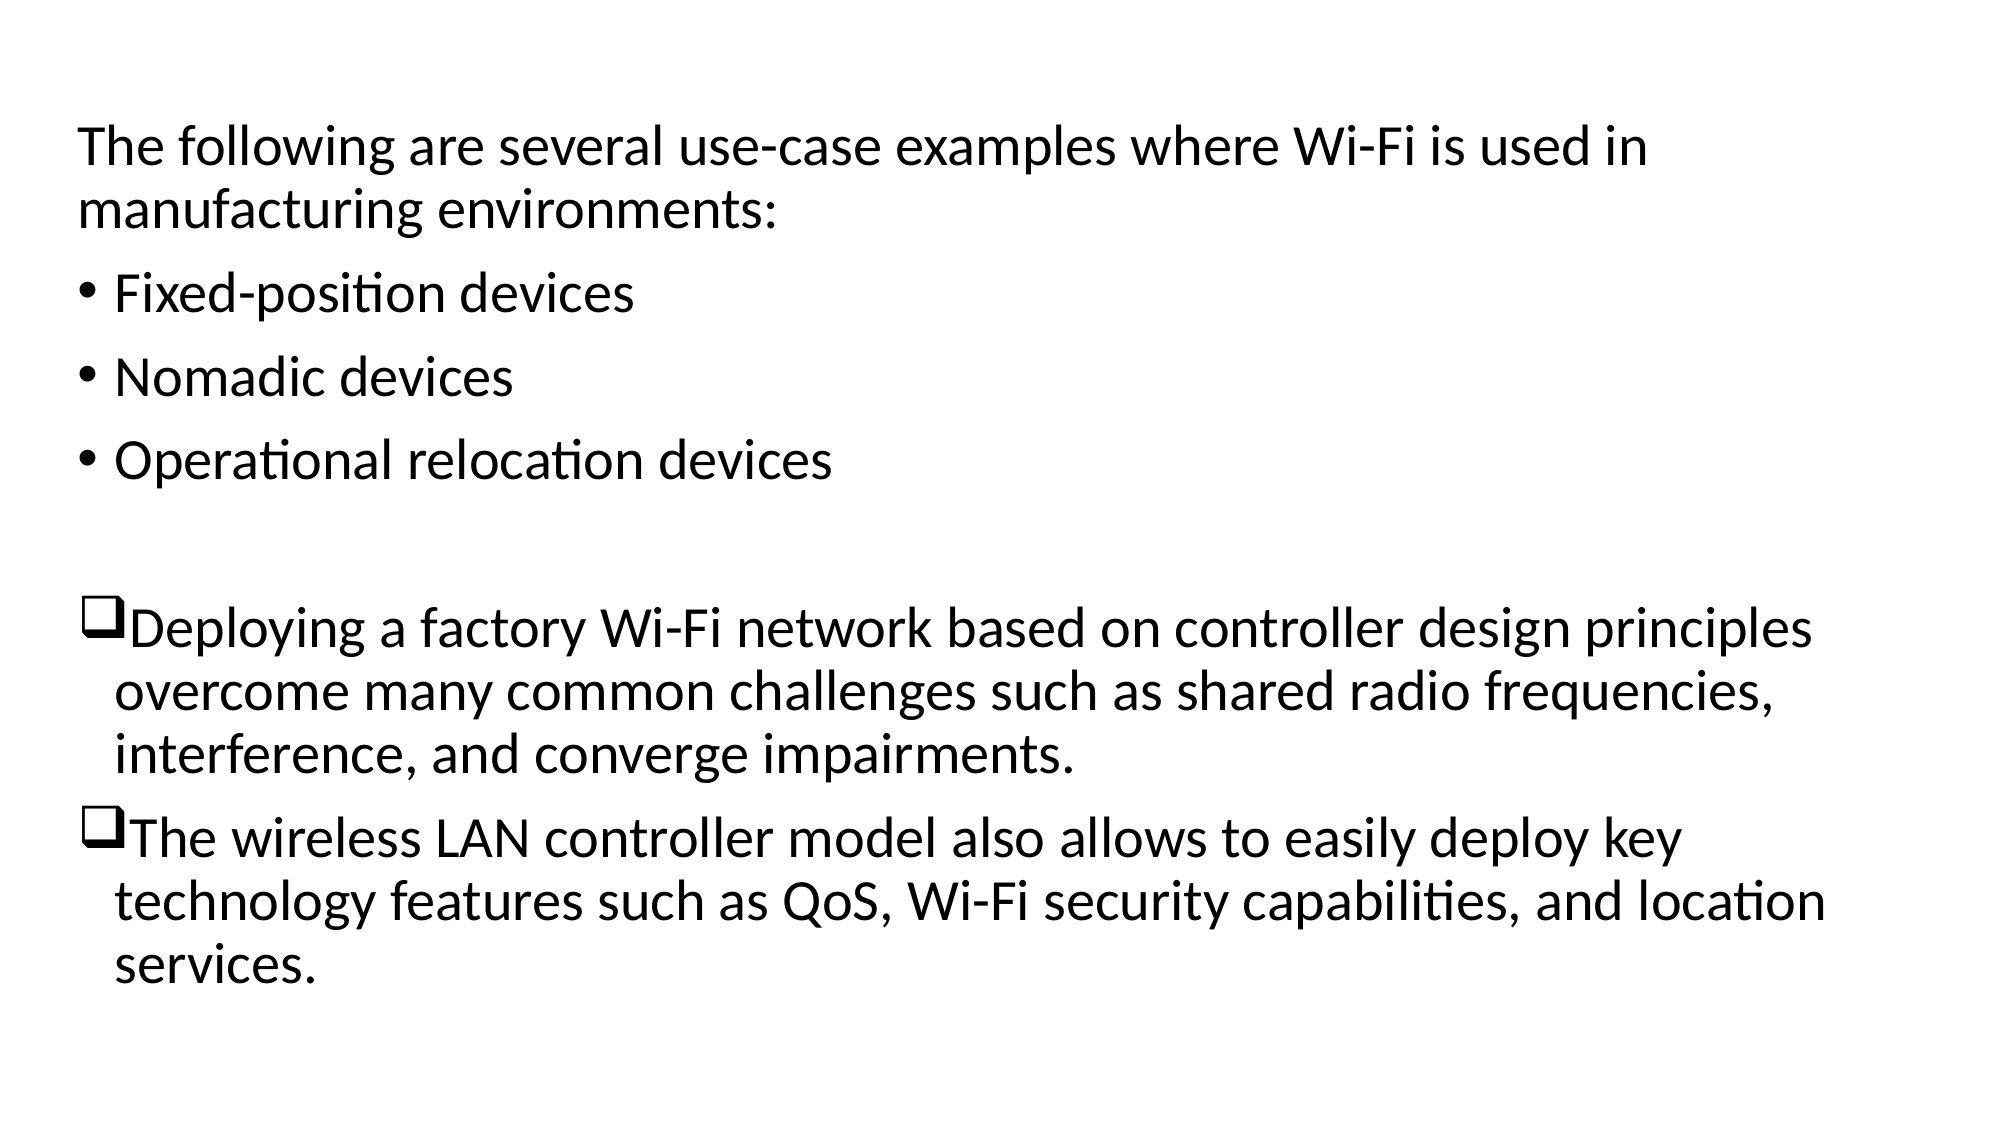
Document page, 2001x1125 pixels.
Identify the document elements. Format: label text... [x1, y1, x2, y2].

list The following are several use-case examples where Wi-Fi is used in manufacturing environments: Fixed-position devices Nomadic devices Operational relocation devices Deploying a factory Wi-Fi network based on controller design principles overcome many common challenges such as shared radio frequencies, interference, and converge impairments. The wireless LAN controller model also allows to easily deploy key technology features such as QoS, Wi-Fi security capabilities, and location services. [62, 107, 1952, 1053]
